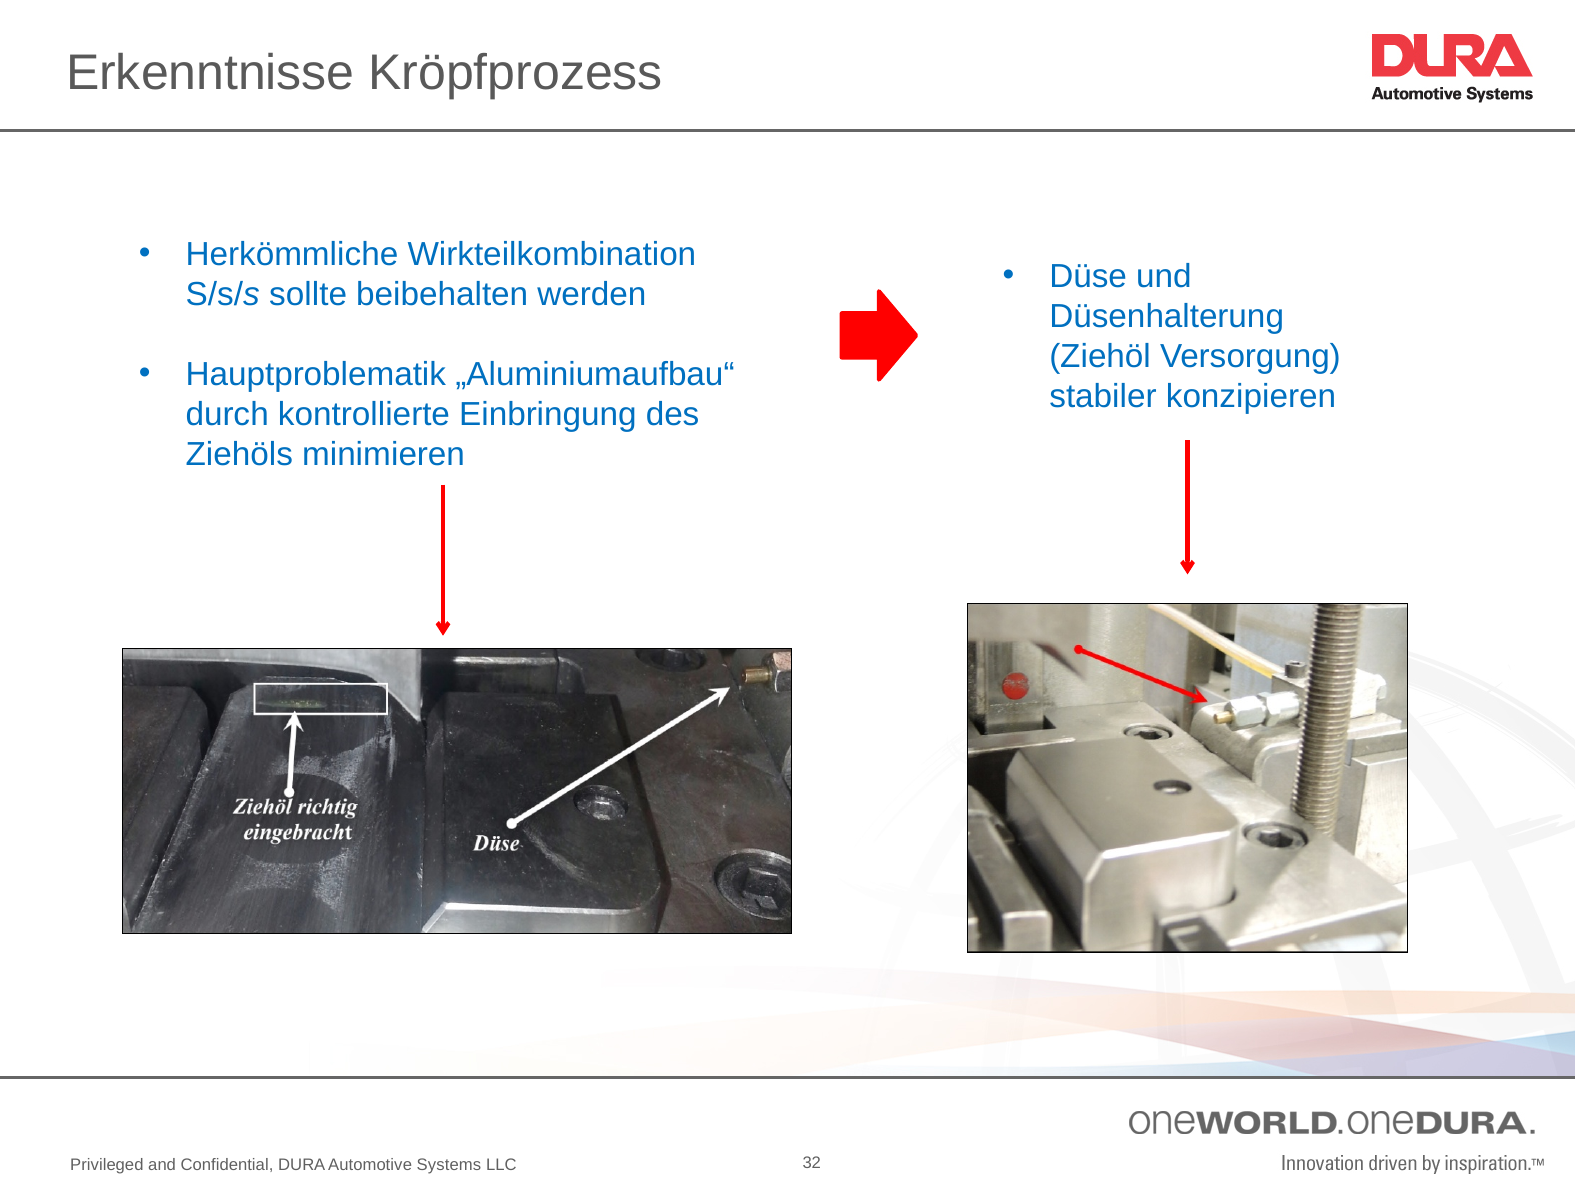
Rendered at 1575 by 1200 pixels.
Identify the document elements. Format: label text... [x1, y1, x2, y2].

text_box Herkömmliche Wirkteilkombination S/s/s sollte beibehalten werden Hauptproblematik „Aluminiumaufbau“ durch kontrollierte Einbringung des Ziehöls minimieren [122, 224, 793, 480]
picture [0, 0, 1575, 1200]
text_box [839, 289, 918, 382]
text_box Erkenntnisse Kröpfprozess [50, 0, 1323, 140]
text_box Düse und Düsenhalterung (Ziehöl Versorgung) stabiler konzipieren [986, 246, 1396, 423]
